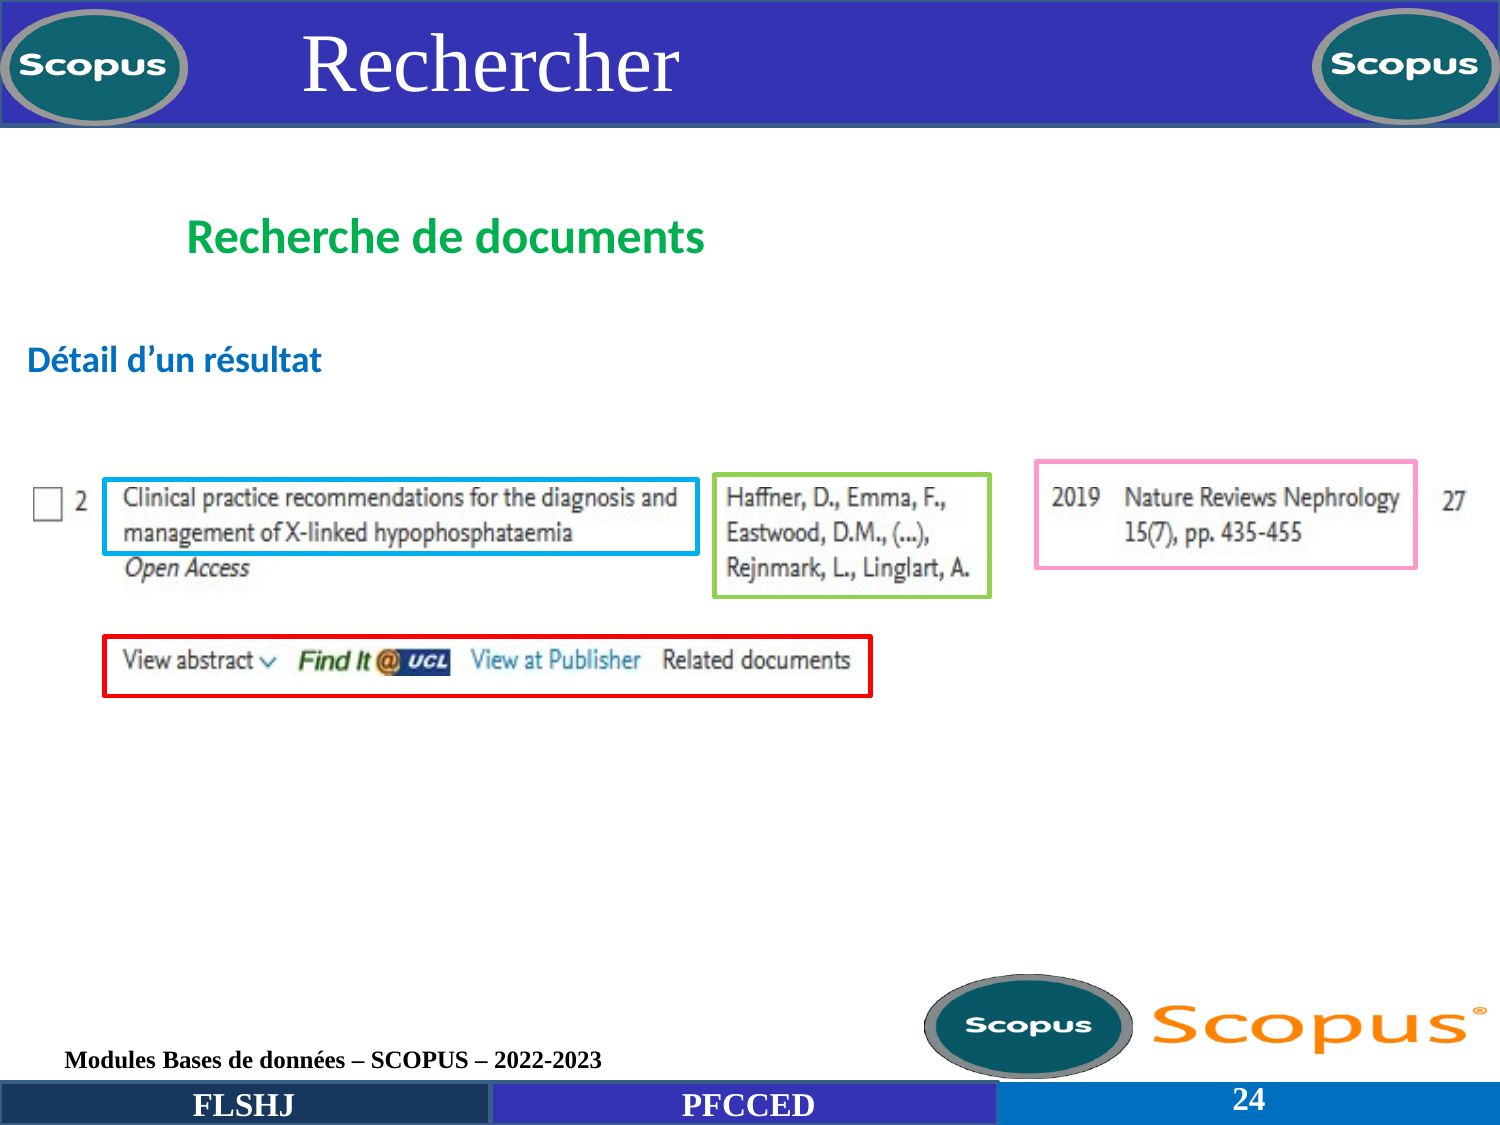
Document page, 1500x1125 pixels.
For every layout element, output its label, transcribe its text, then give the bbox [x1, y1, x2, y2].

slide_number 24 [1226, 1088, 1273, 1125]
footer PFCCED [679, 1084, 850, 1125]
picture [924, 974, 1488, 1079]
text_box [33, 459, 1467, 699]
picture [1312, 7, 1500, 125]
text_box Modules Bases de données – SCOPUS – 2022-2023 [62, 1047, 647, 1074]
title Rechercher [299, 23, 1250, 214]
text_box Recherche de documents Détail d’un résultat [24, 201, 711, 381]
slide_number FLSHJ [190, 1084, 300, 1125]
picture [0, 9, 188, 127]
